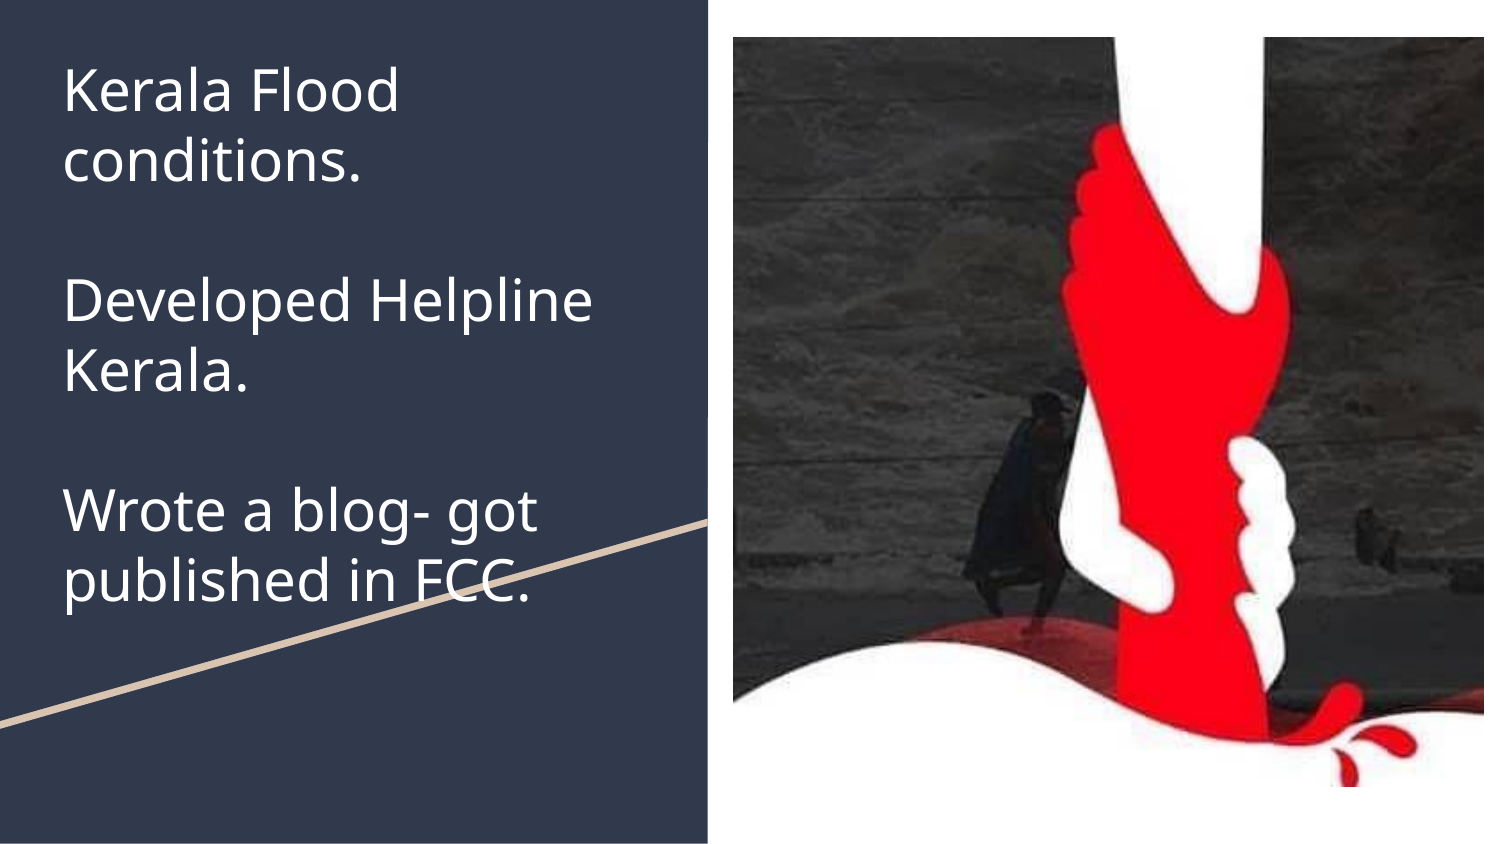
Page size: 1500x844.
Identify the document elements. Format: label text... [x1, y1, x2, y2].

title Kerala Flood conditions. Developed Helpline Kerala. Wrote a blog- got published in FCC. [47, 37, 656, 450]
picture [732, 37, 1484, 787]
